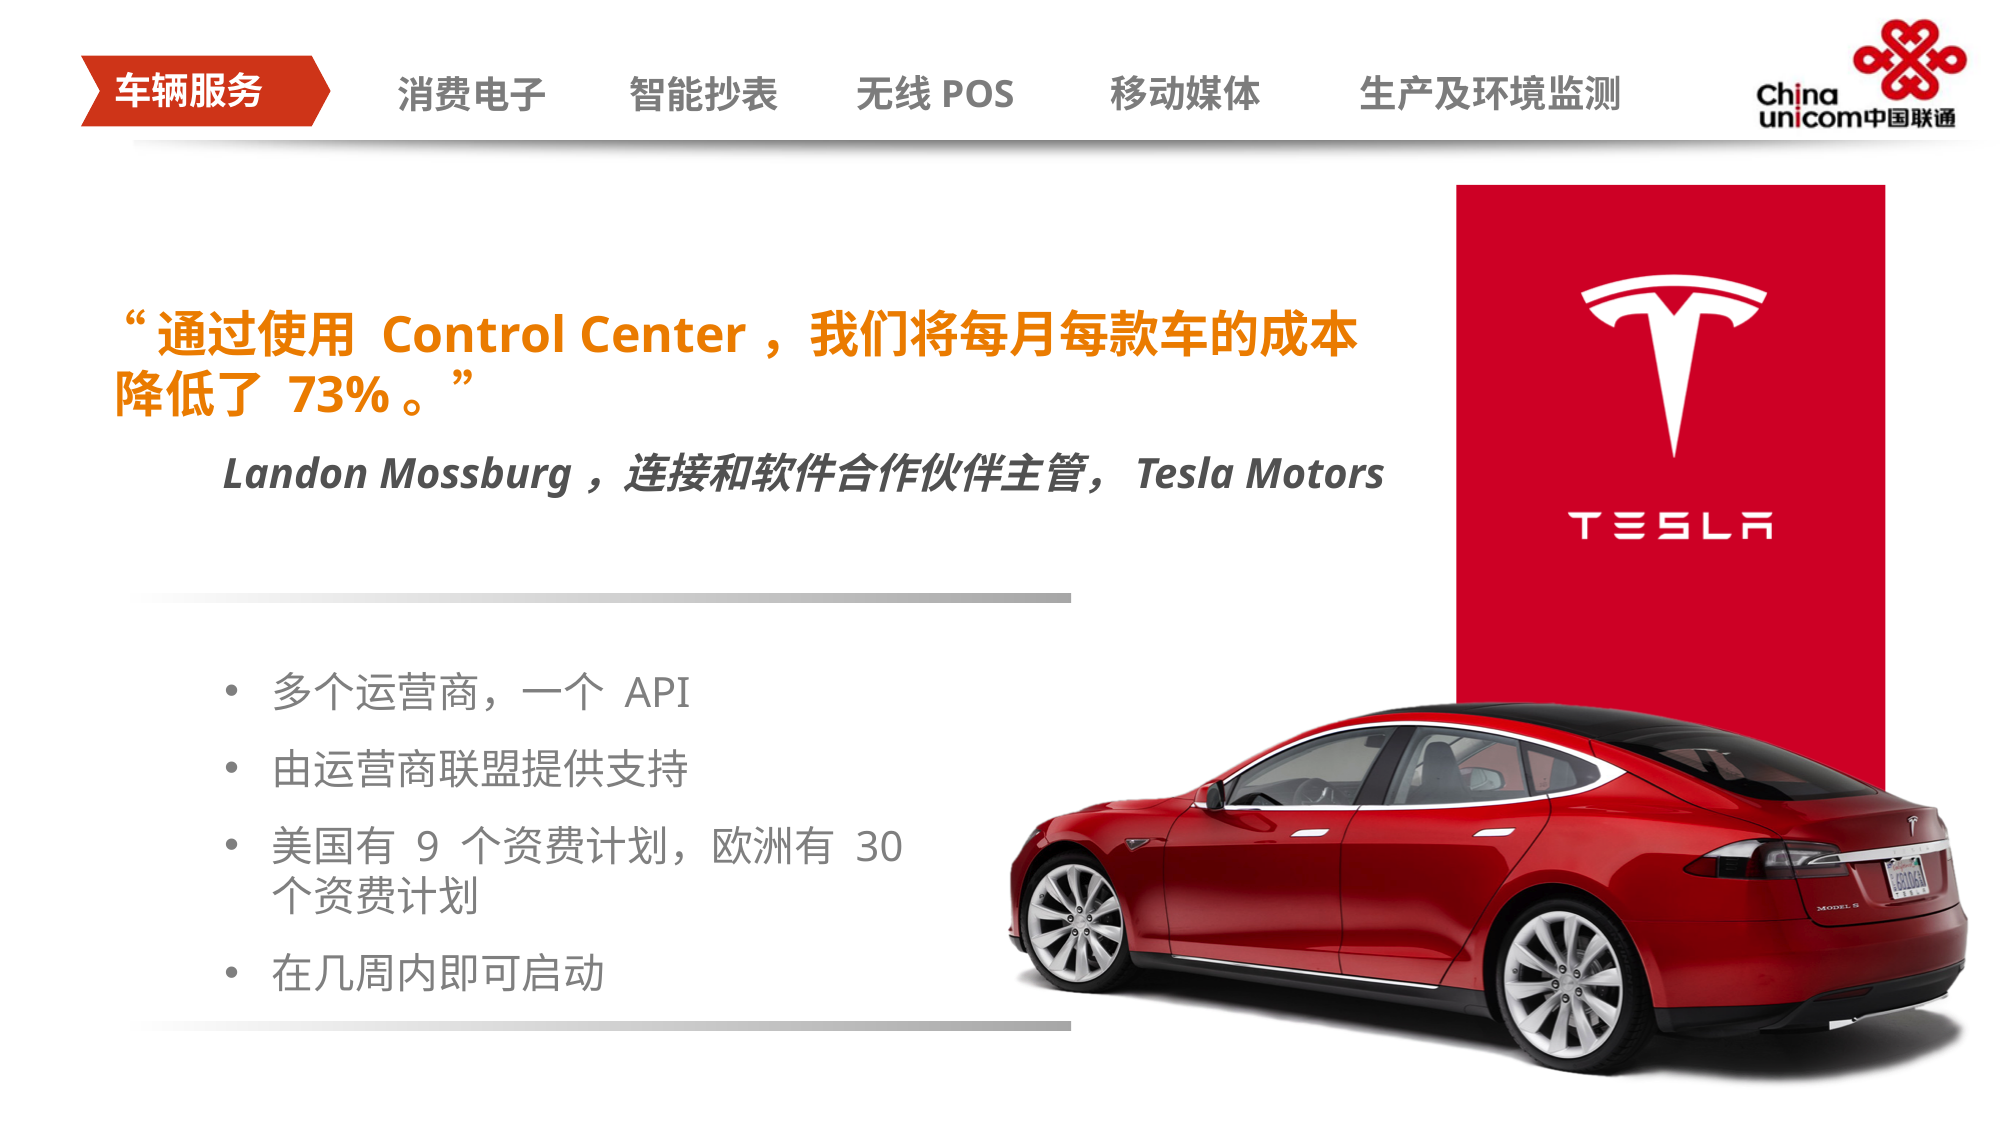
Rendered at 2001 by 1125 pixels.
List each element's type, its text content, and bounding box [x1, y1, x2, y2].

text_box [126, 1020, 985, 1031]
text_box 智能抄表 [614, 63, 795, 123]
text_box [80, 55, 320, 127]
picture [1547, 227, 1801, 594]
text_box 消费电子 [382, 63, 563, 123]
picture [1747, 1, 1981, 137]
picture [985, 664, 1988, 1091]
text_box 车辆服务 [114, 66, 340, 112]
text_box [1455, 186, 1886, 664]
text_box 生产及环境监测 [1345, 62, 1638, 123]
text_box 移动媒体 [1096, 62, 1276, 123]
text_box 无线POS [842, 62, 1030, 123]
picture [108, 140, 2000, 186]
text_box 多个运营商，一个 API 由运营商联盟提供支持 美国有 9 个资费计划，欧洲有 30 个资费计划 在几周内即可启动 [209, 657, 981, 1005]
text_box “通过使用 Control Center，我们将每月每款车的成本降低了 73%。” Landon Mossburg，连接和软件合作伙伴主管，Tesla Motors [80, 294, 1401, 505]
text_box [126, 592, 1072, 603]
